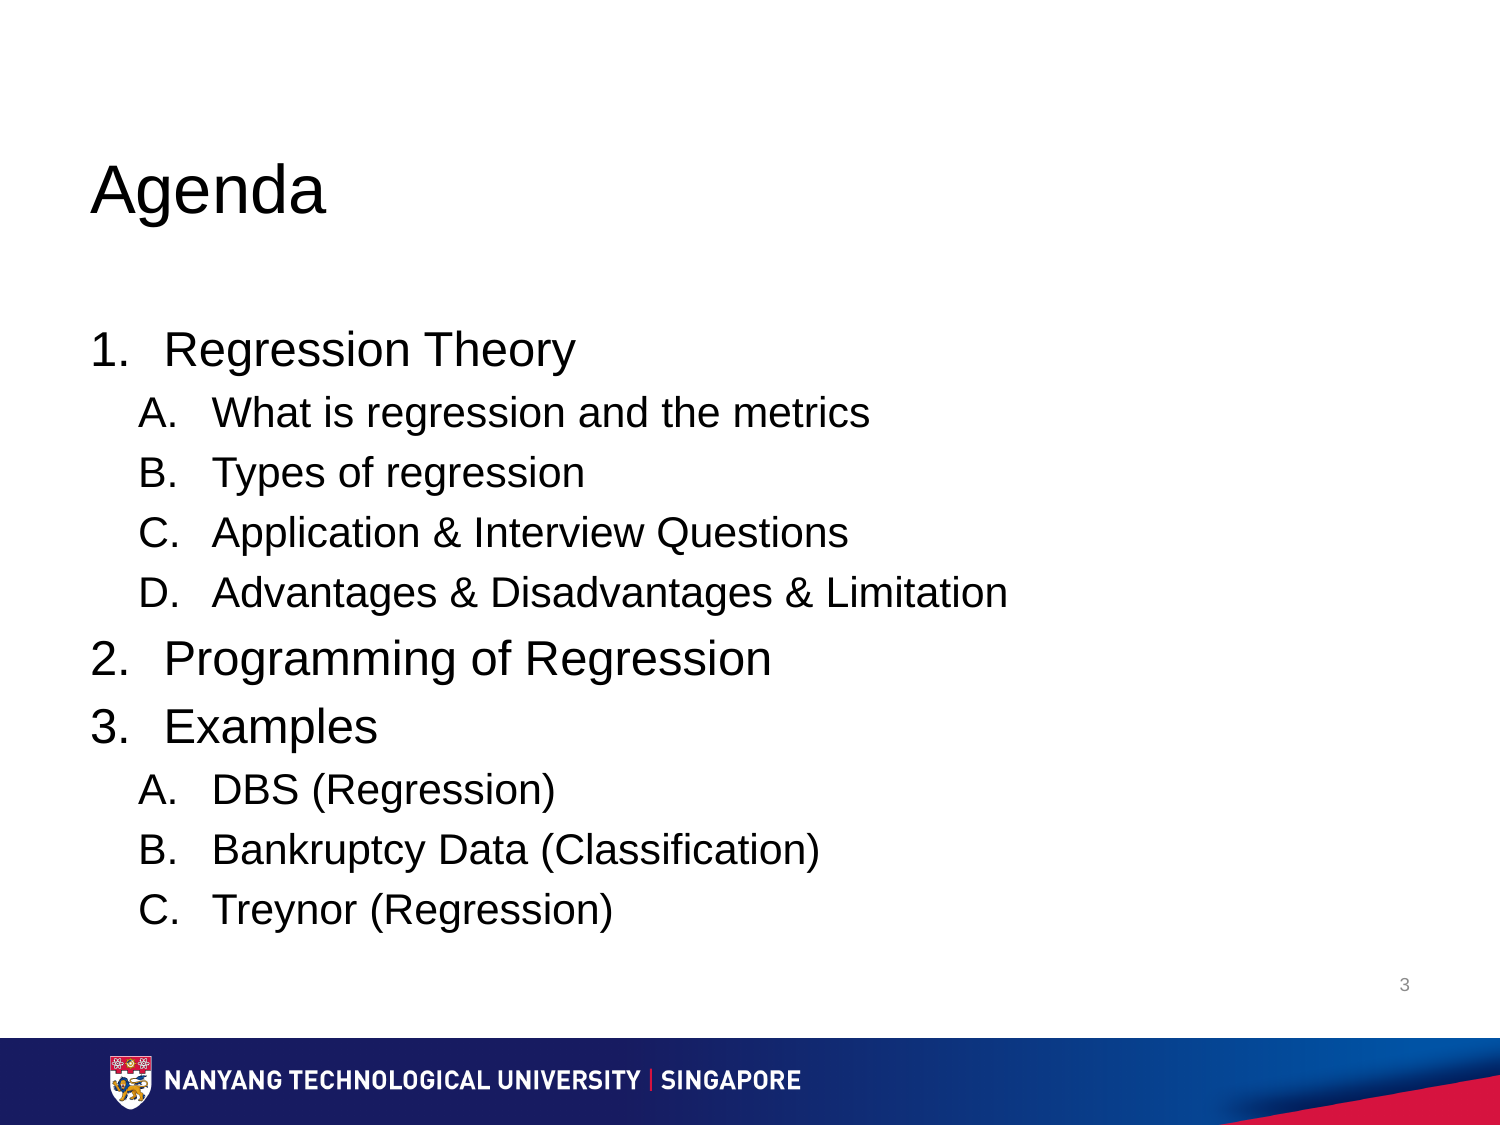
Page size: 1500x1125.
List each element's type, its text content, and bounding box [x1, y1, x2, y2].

title Agenda [75, 92, 1425, 280]
slide_number 3 [1074, 953, 1425, 1014]
list Regression Theory What is regression and the metrics Types of regression Application & Interview Questions Advantages & Disadvantages & Limitation Programming of Regression Examples DBS (Regression) Bankruptcy Data (Classification) Treynor (Regression) [75, 309, 1425, 946]
picture [0, 1038, 1500, 1125]
